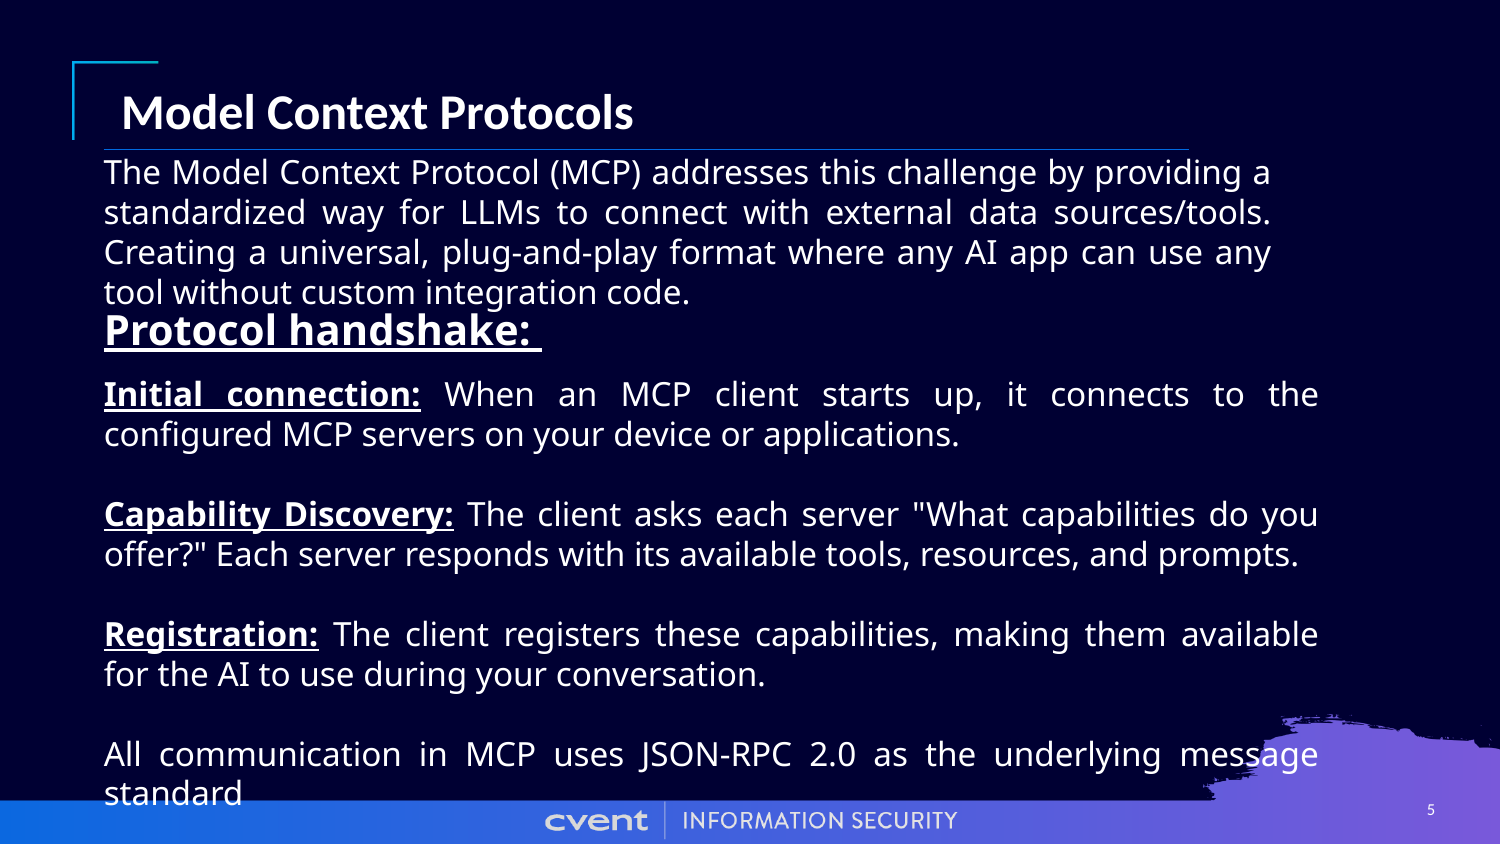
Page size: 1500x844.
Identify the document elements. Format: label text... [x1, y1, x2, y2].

title Model Context Protocols [18, 91, 726, 173]
text_box The Model Context Protocol (MCP) addresses this challenge by providing a standardized way for LLMs to connect with external data sources/tools. Creating a universal, plug-and-play format where any AI app can use any tool without custom integration code. [103, 156, 1274, 346]
picture [0, 0, 1500, 844]
text_box Protocol handshake: Initial connection: When an MCP client starts up, it connects to the configured MCP servers on your device or applications. Capability Discovery: The client asks each server "What capabilities do you offer?" Each server responds with its available tools, resources, and prompts. Registration: The client registers these capabilities, making them available for the AI to use during your conversation. All communication in MCP uses JSON-RPC 2.0 as the underlying message standard [103, 353, 1321, 763]
